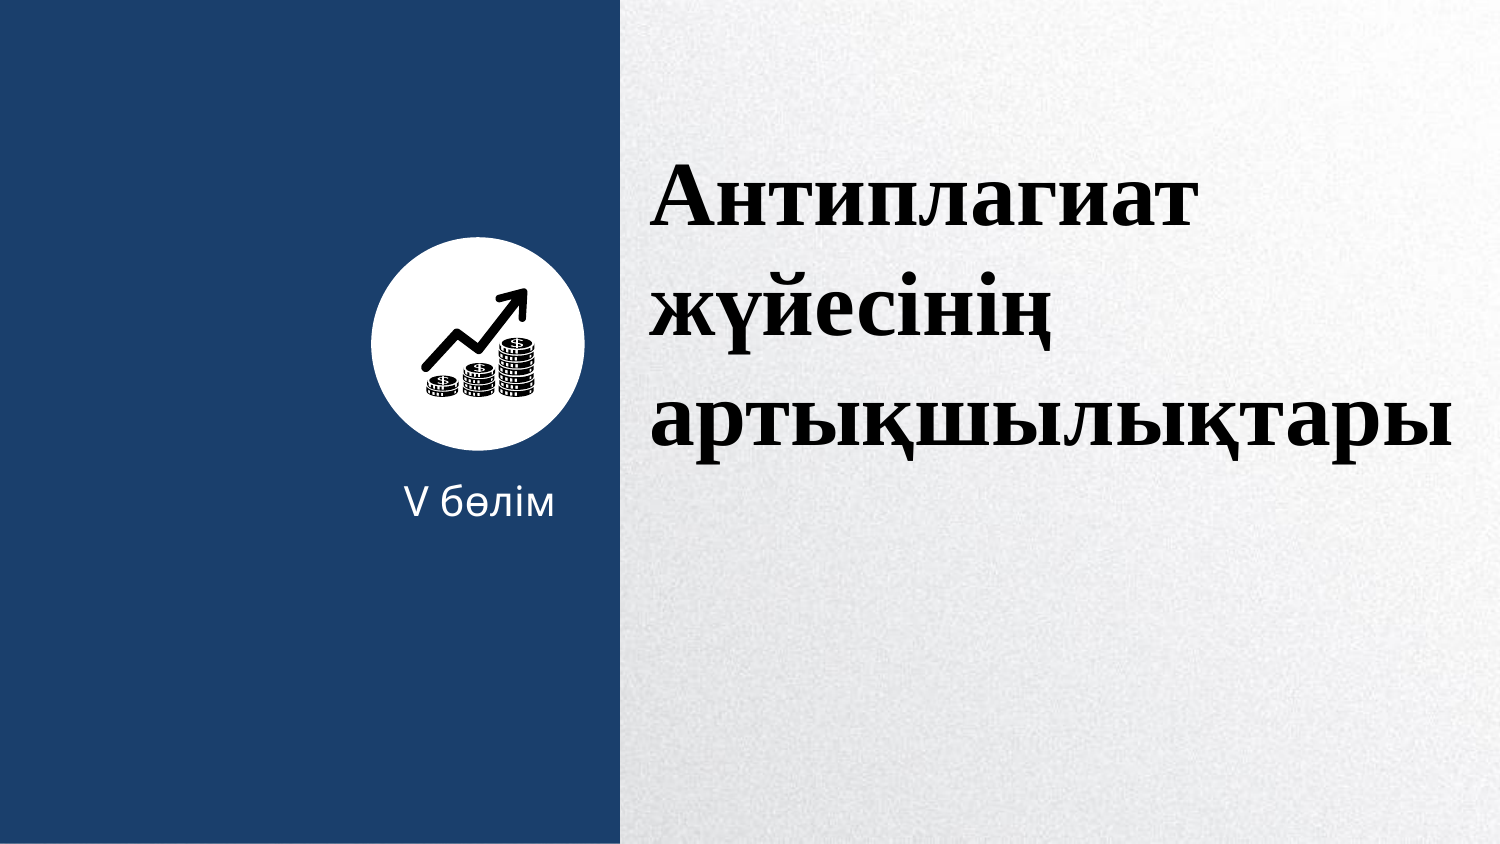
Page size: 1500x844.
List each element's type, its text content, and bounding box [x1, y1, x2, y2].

text_box Антиплагиат жүйесінің артықшылықтары [634, 126, 1480, 472]
picture [622, 0, 1500, 844]
text_box [0, 0, 622, 844]
text_box V бөлім [403, 475, 585, 526]
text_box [370, 236, 585, 451]
